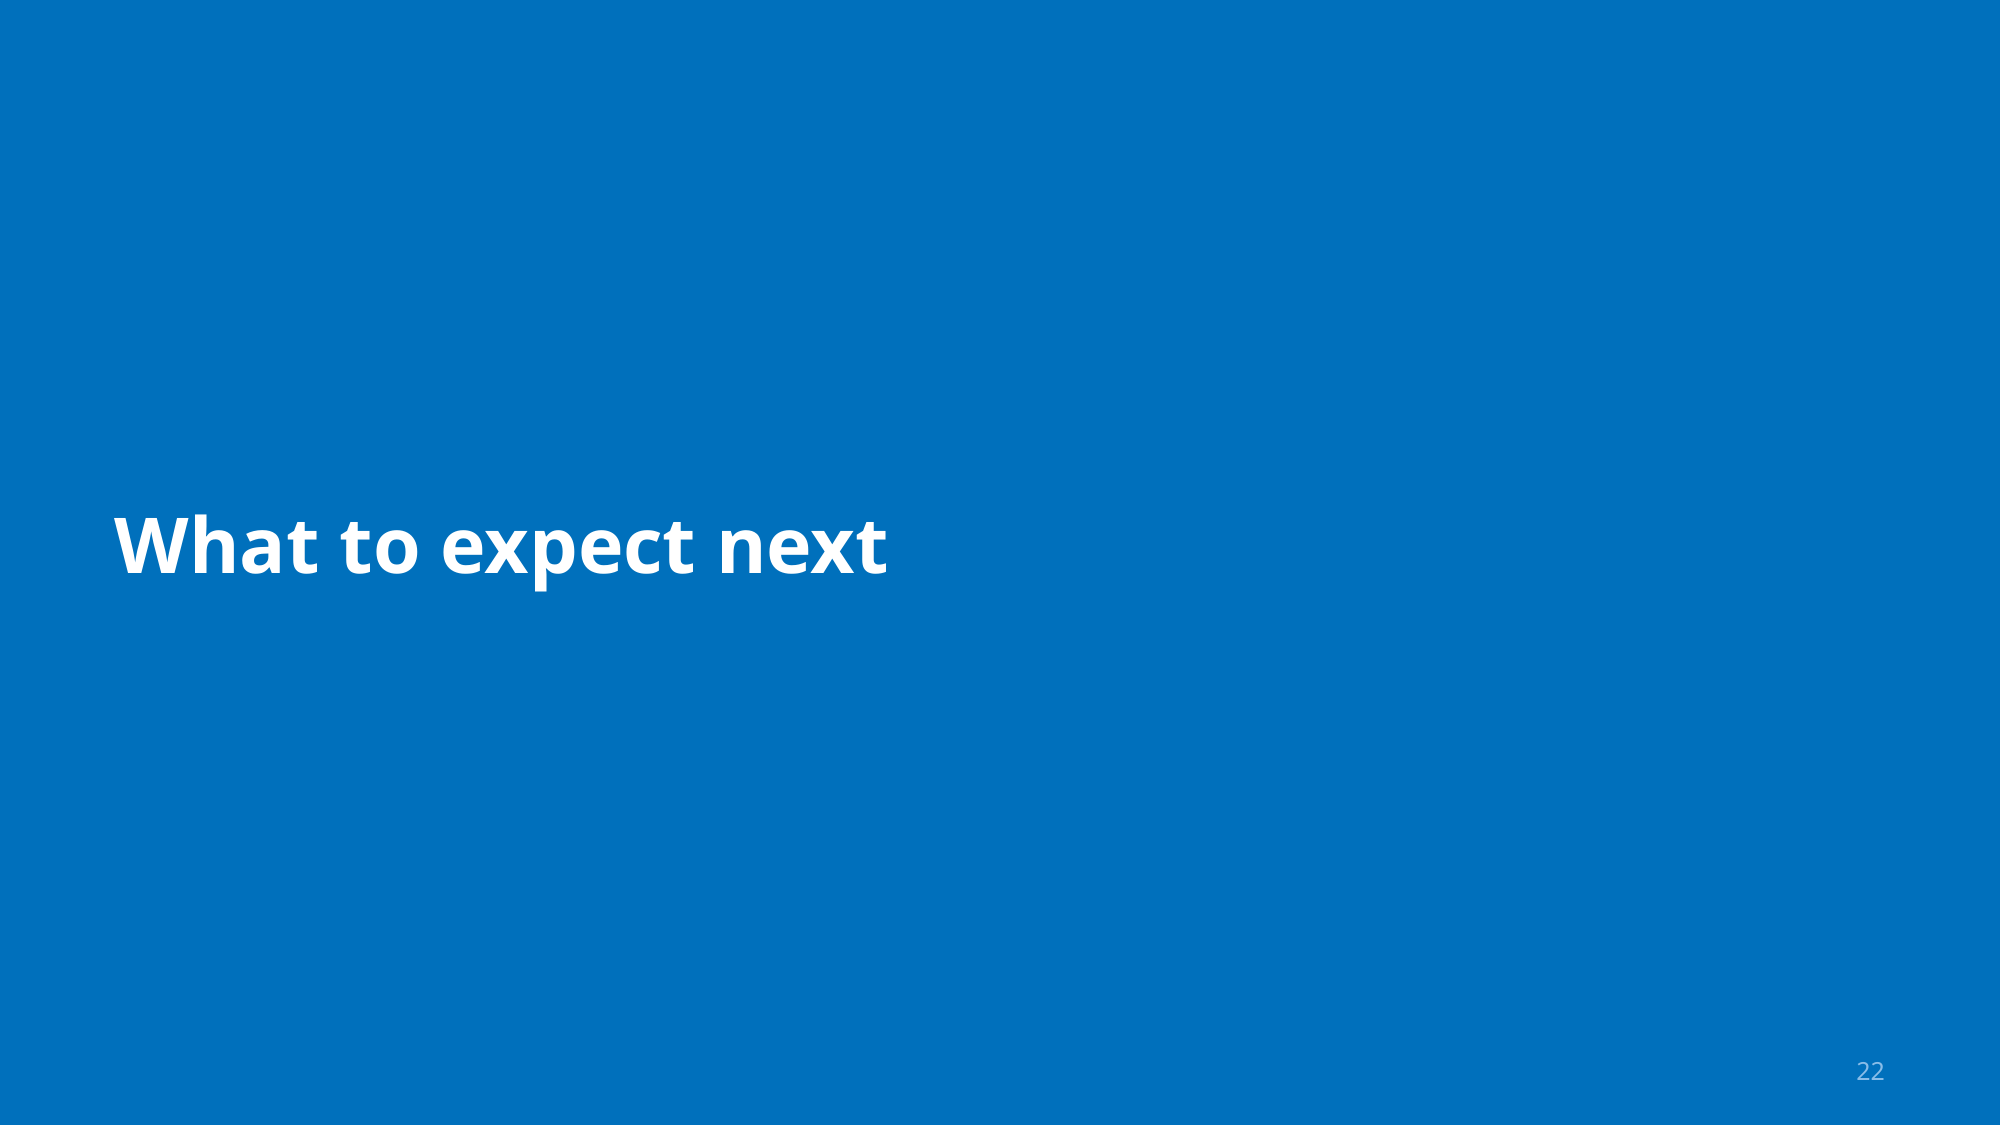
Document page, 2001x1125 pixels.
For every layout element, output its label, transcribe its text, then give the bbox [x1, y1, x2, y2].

list What to expect next [99, 54, 1900, 1013]
slide_number 22 [1749, 1042, 1900, 1103]
